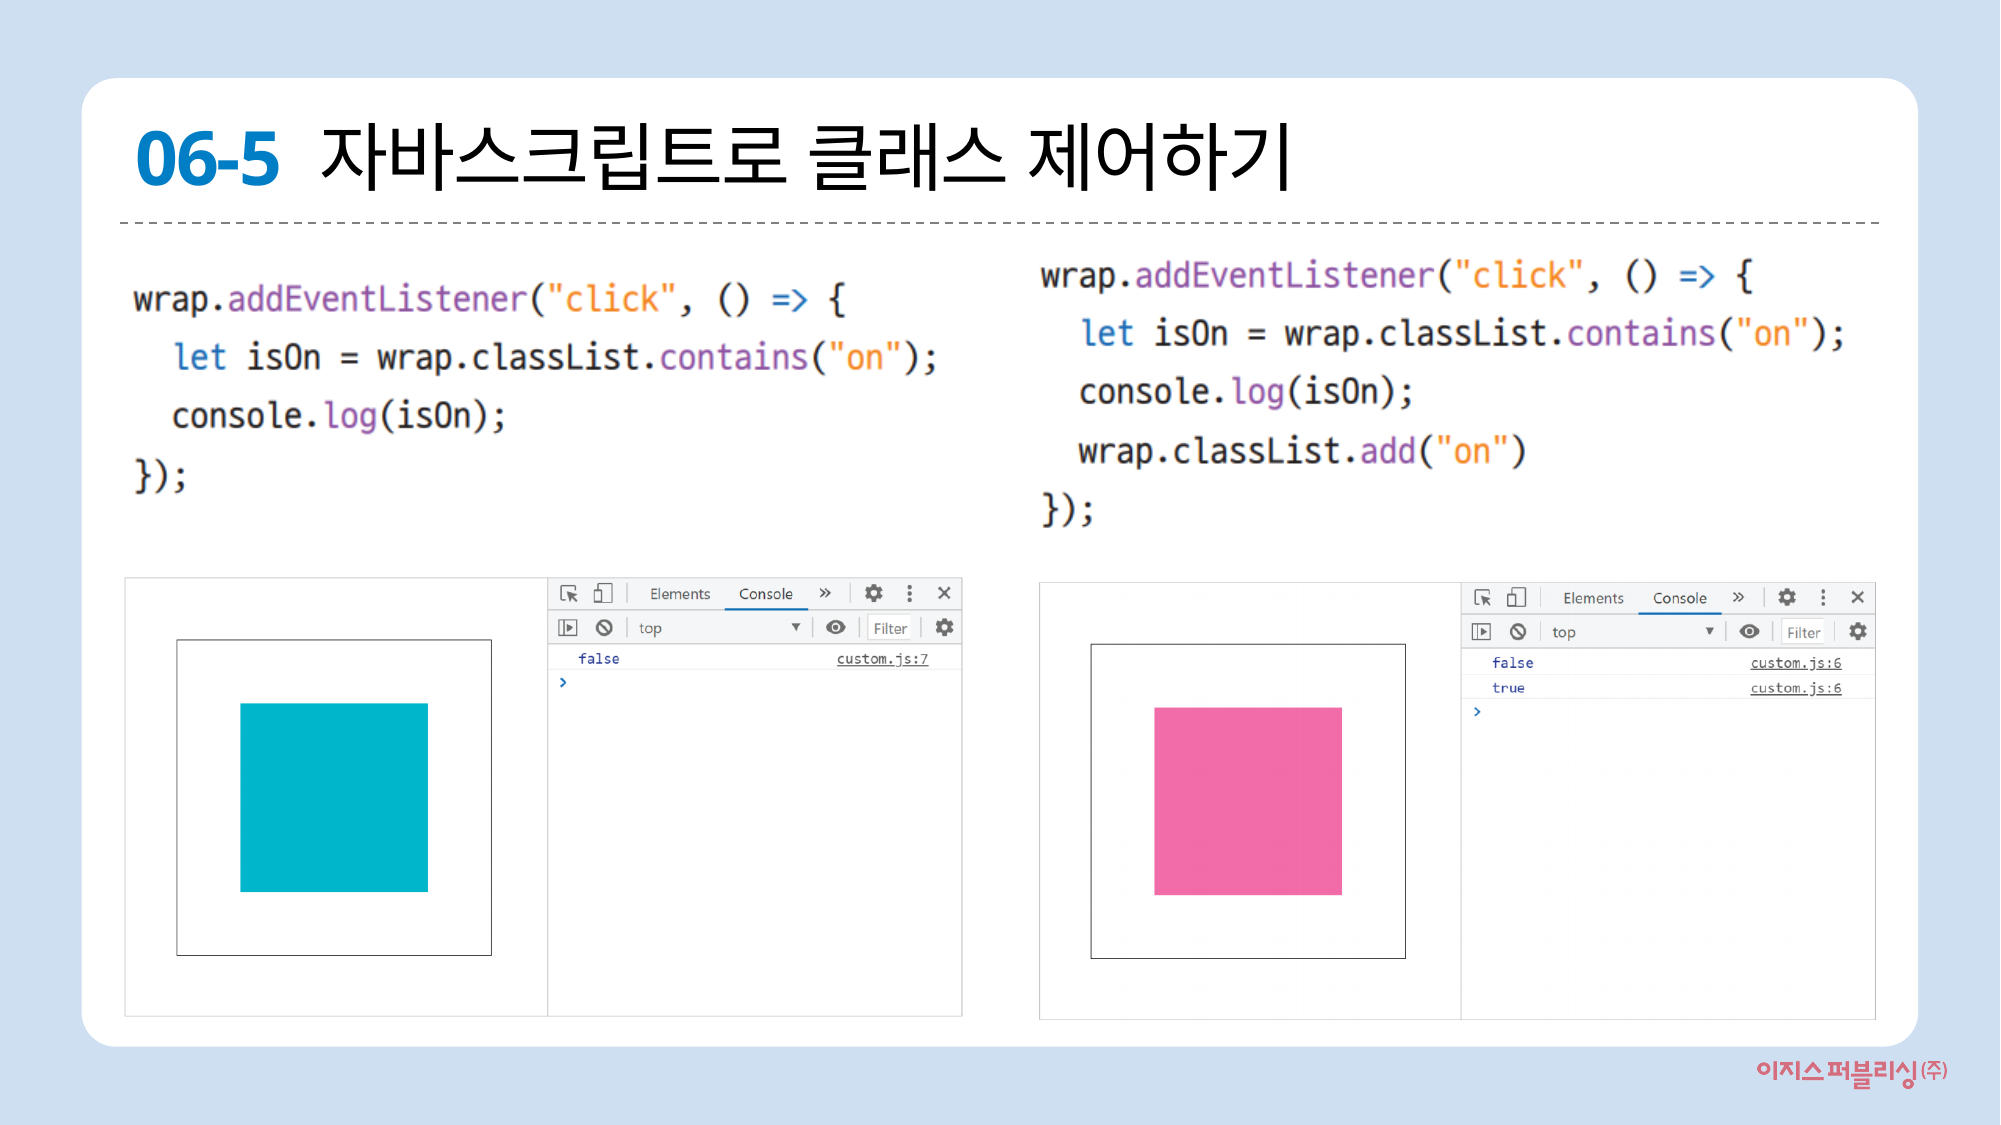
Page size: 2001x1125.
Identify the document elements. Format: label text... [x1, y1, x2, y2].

list [120, 257, 1020, 526]
picture [120, 274, 950, 507]
picture [120, 573, 971, 1022]
title 06-5 자바스크립트로 클래스 제어하기 [120, 109, 1880, 209]
picture [1035, 577, 1880, 1025]
picture [1020, 252, 1858, 539]
